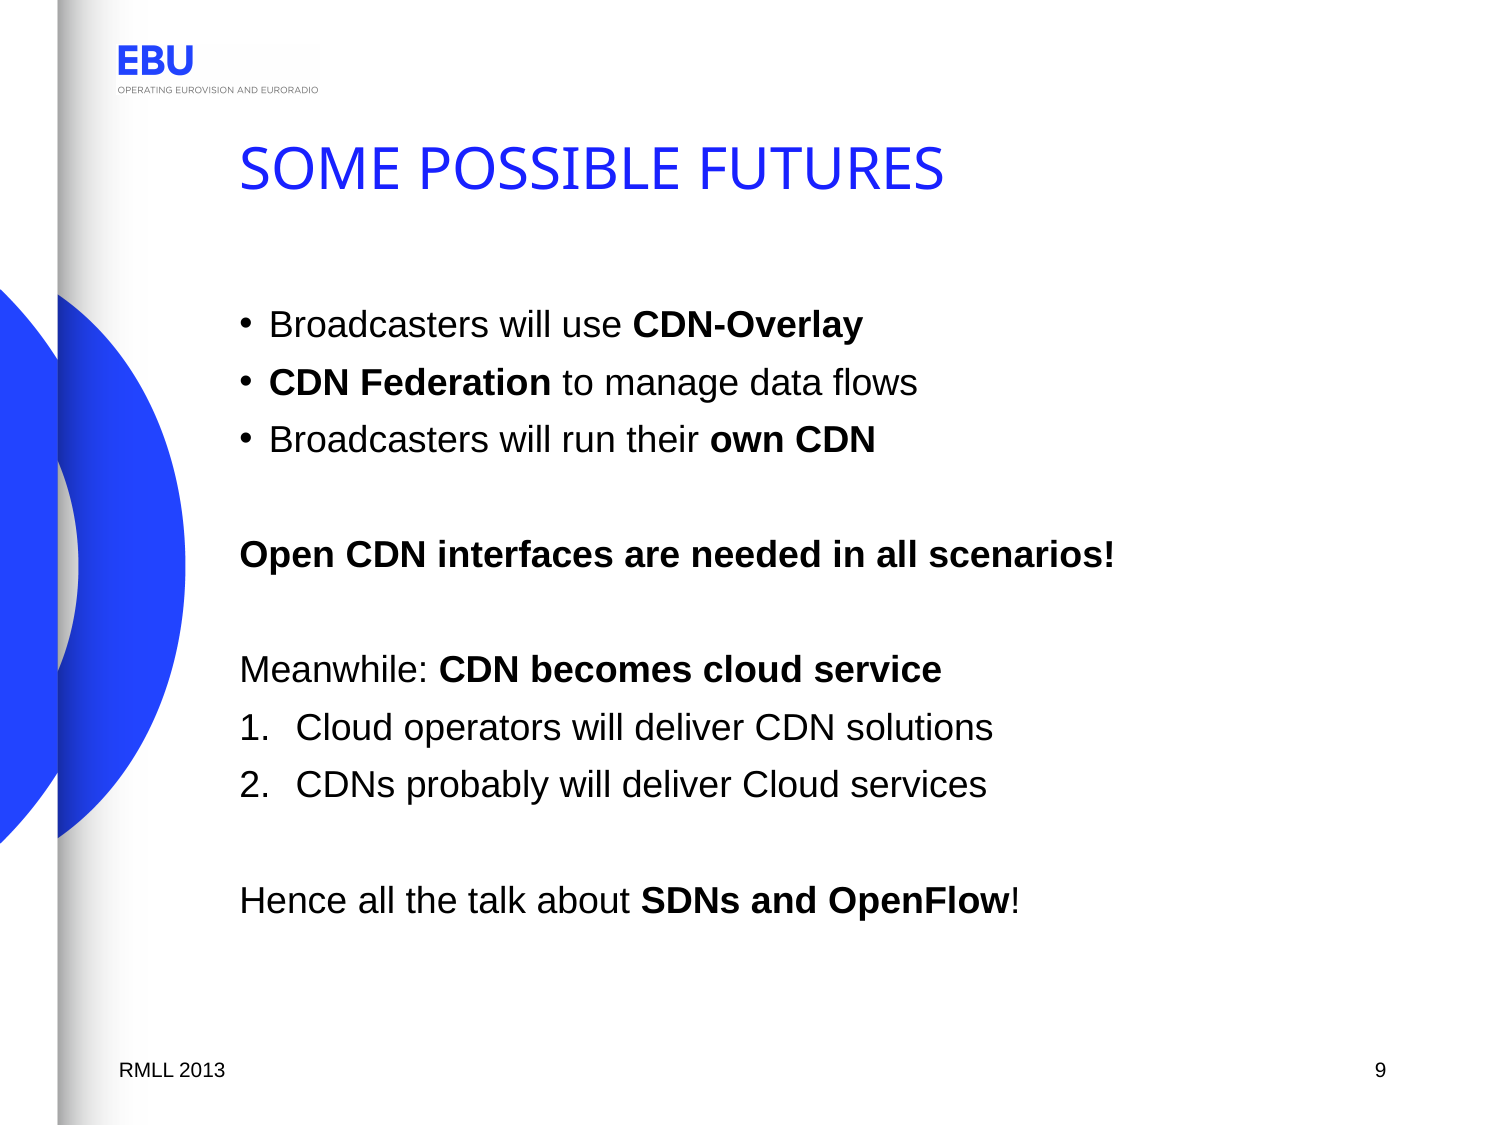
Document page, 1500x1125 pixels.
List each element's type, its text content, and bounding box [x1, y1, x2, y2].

slide_number 9 [1280, 1056, 1387, 1117]
title Some possible futures [239, 138, 1281, 295]
list Broadcasters will use CDN-Overlay CDN Federation to manage data flows Broadcasters will run their own CDN Open CDN interfaces are needed in all scenarios! Meanwhile: CDN becomes cloud service Cloud operators will deliver CDN solutions CDNs probably will deliver Cloud services Hence all the talk about SDNs and OpenFlow! [239, 295, 1282, 1010]
footer RMLL 2013 [118, 1056, 931, 1117]
picture [0, 0, 1500, 1125]
